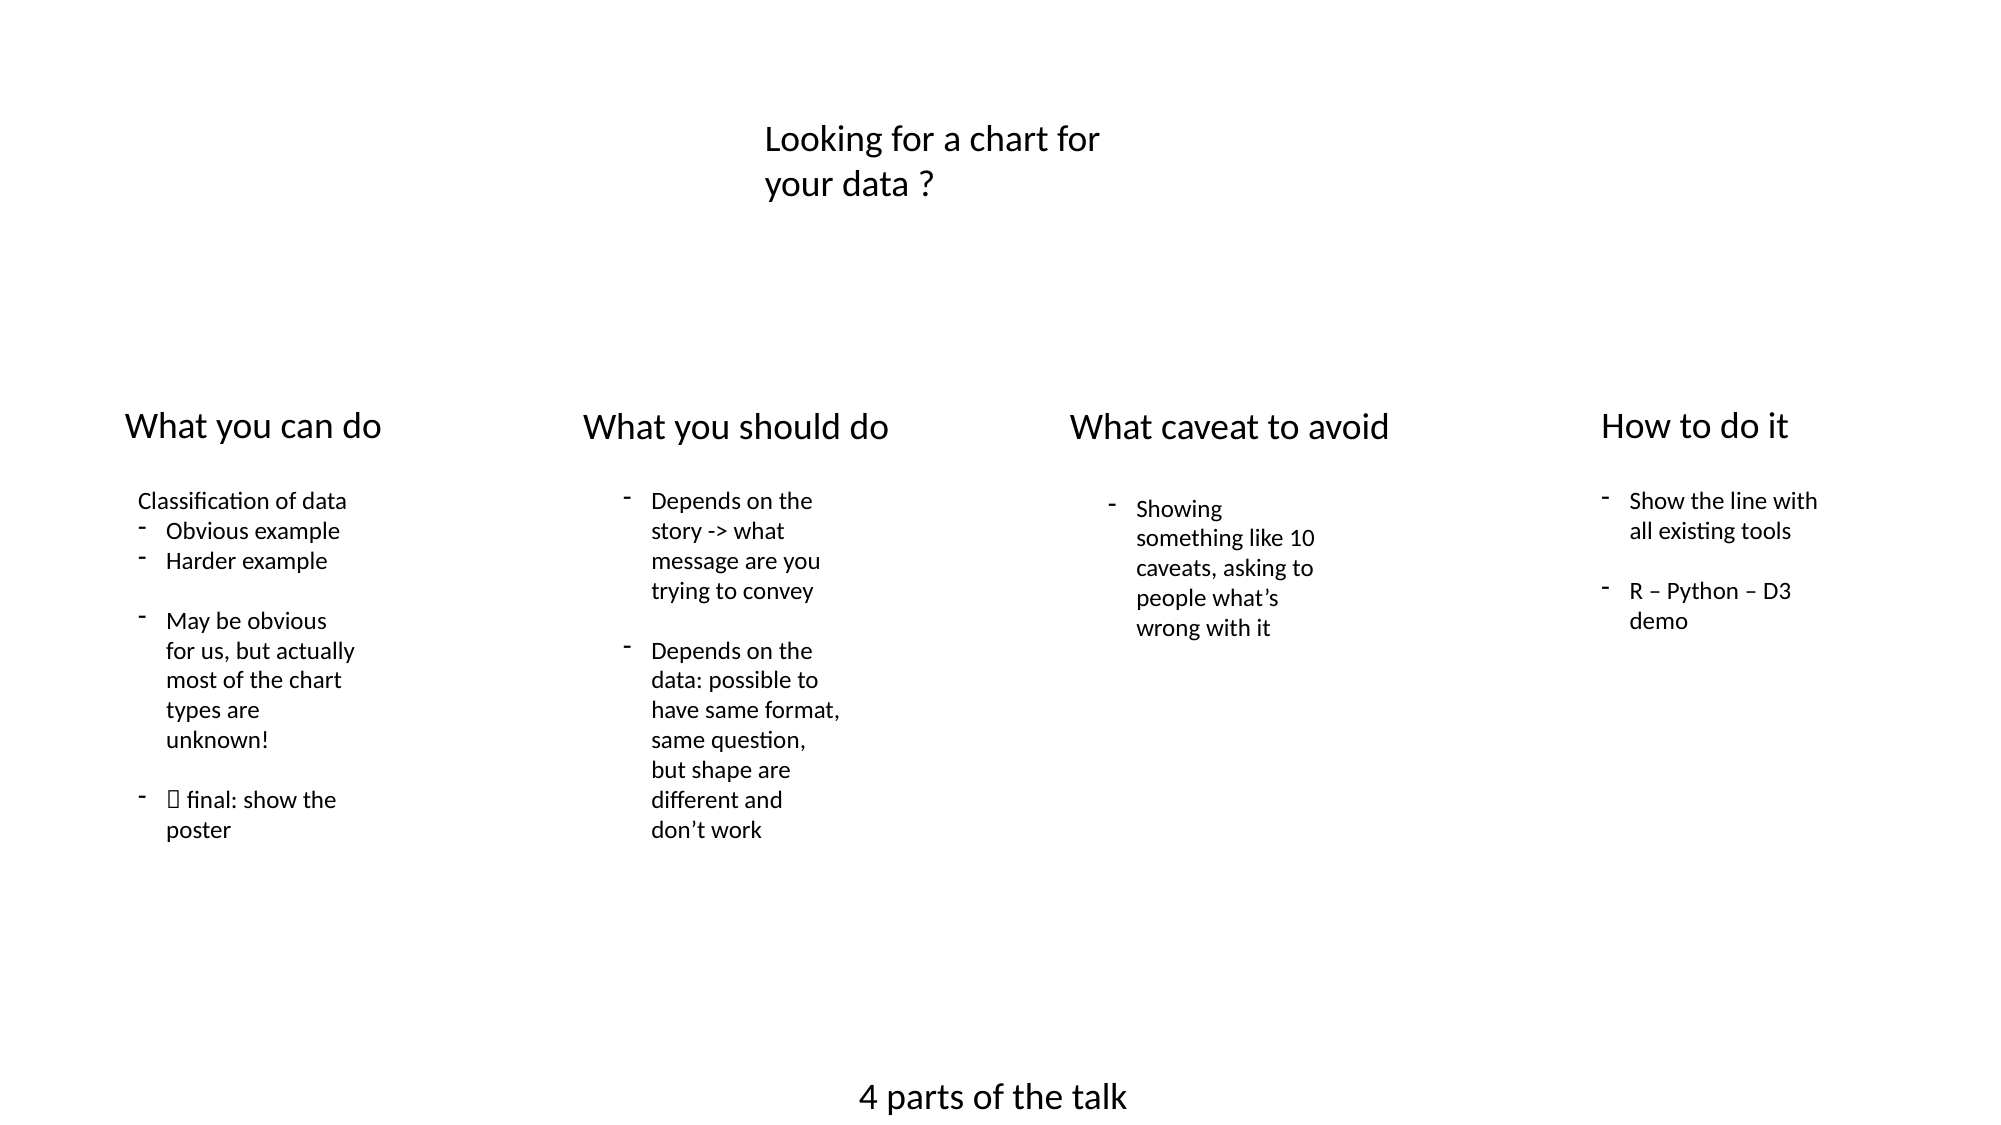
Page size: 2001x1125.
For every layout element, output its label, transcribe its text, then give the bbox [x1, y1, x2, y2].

text_box What caveat to avoid [1054, 394, 1432, 455]
text_box What you should do [568, 394, 945, 455]
text_box Depends on the story -> what message are you trying to convey Depends on the data: possible to have same format, same question, but shape are different and don’t work [608, 477, 857, 911]
text_box Showing something like 10 caveats, asking to people what’s wrong with it [1093, 484, 1342, 709]
text_box Looking for a chart for your data ? [750, 107, 1135, 212]
text_box 4 parts of the talk [844, 1064, 1230, 1125]
text_box What you can do [109, 393, 409, 453]
text_box Show the line with all existing tools R – Python – D3 demo [1586, 477, 1835, 702]
text_box How to do it [1586, 393, 1964, 453]
text_box Classification of data Obvious example Harder example May be obvious for us, but actually most of the chart types are unknown!  final: show the poster [123, 477, 372, 852]
